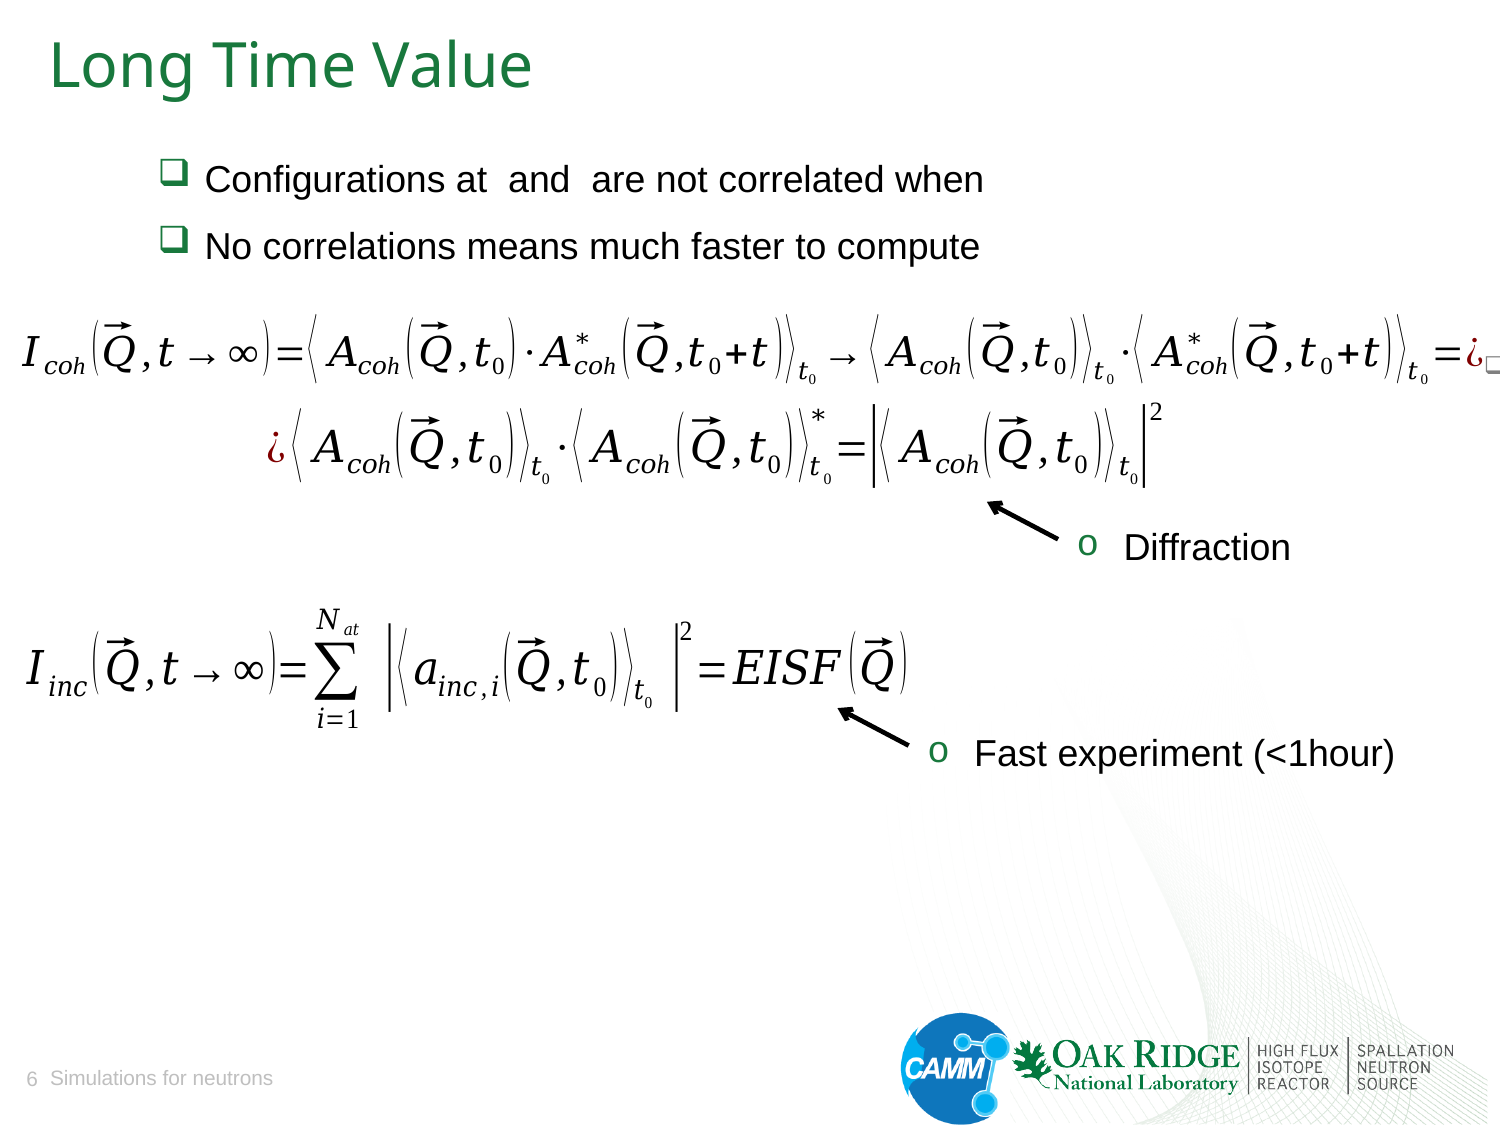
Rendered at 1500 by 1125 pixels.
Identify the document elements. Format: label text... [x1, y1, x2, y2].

title Long Time Value [33, 28, 1451, 109]
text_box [986, 501, 1059, 540]
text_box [836, 707, 910, 747]
picture [0, 0, 1488, 1125]
text_box Diffraction [1061, 520, 1338, 576]
text_box Fast experiment (<1hour) [912, 726, 1475, 783]
